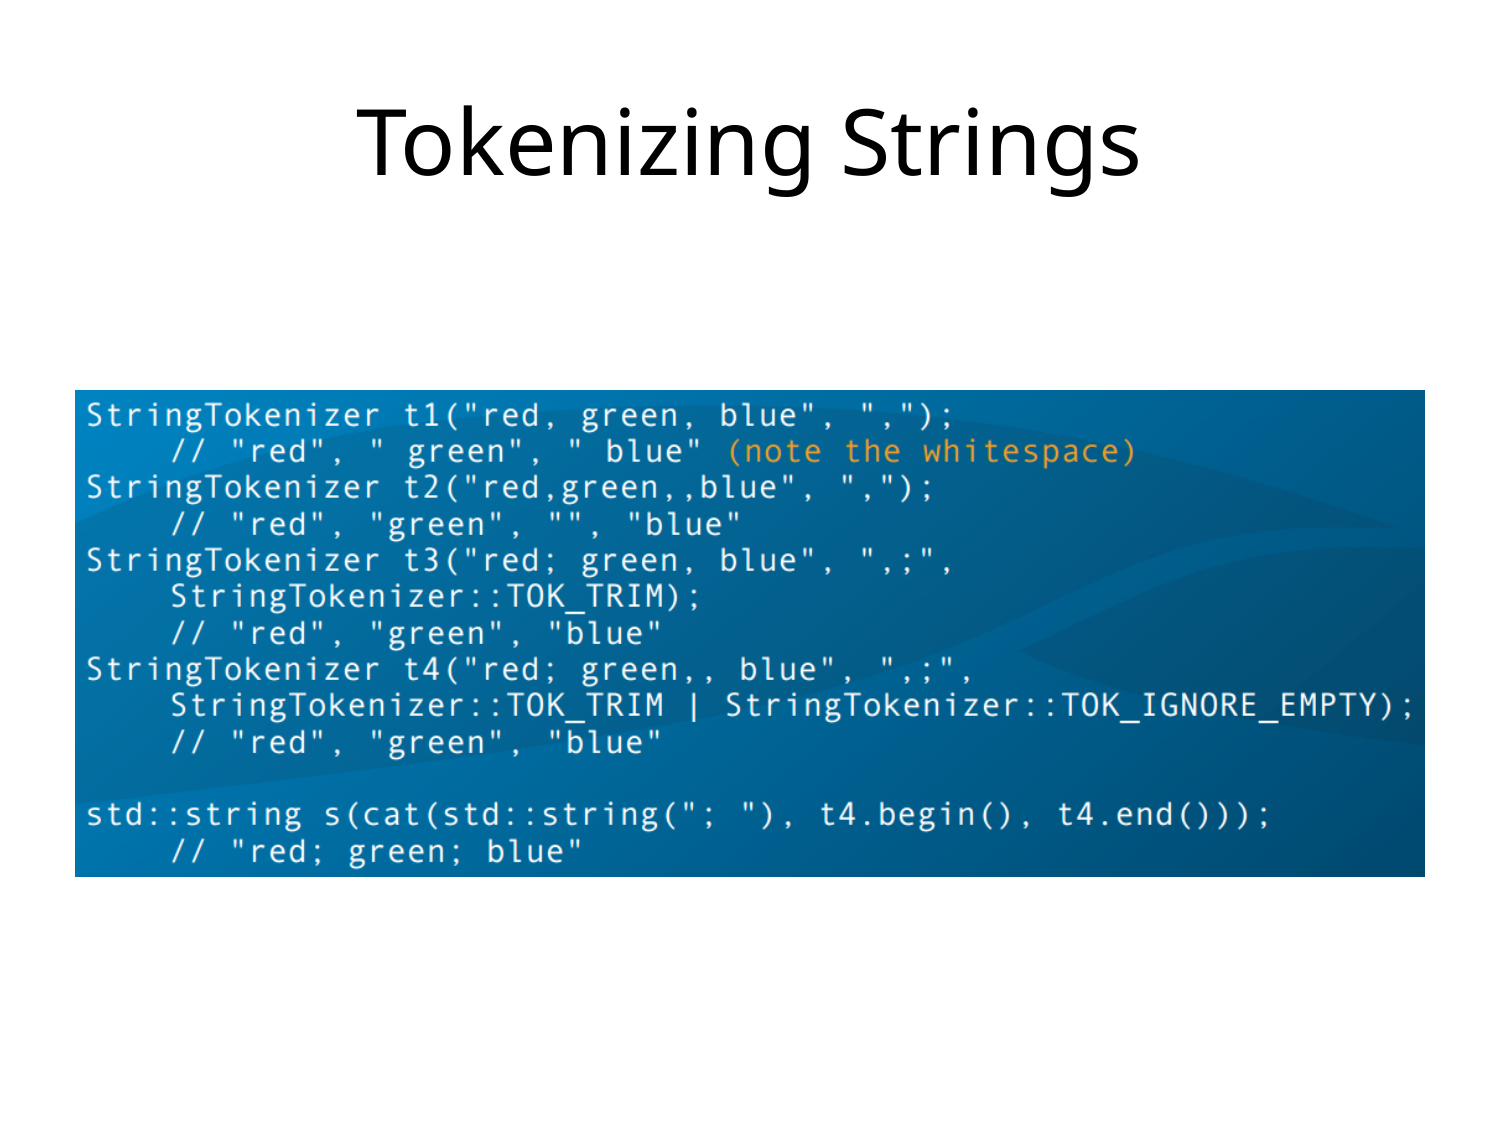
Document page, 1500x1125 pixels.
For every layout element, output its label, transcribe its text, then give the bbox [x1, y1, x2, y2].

title Tokenizing Strings [75, 45, 1425, 233]
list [74, 390, 1426, 878]
